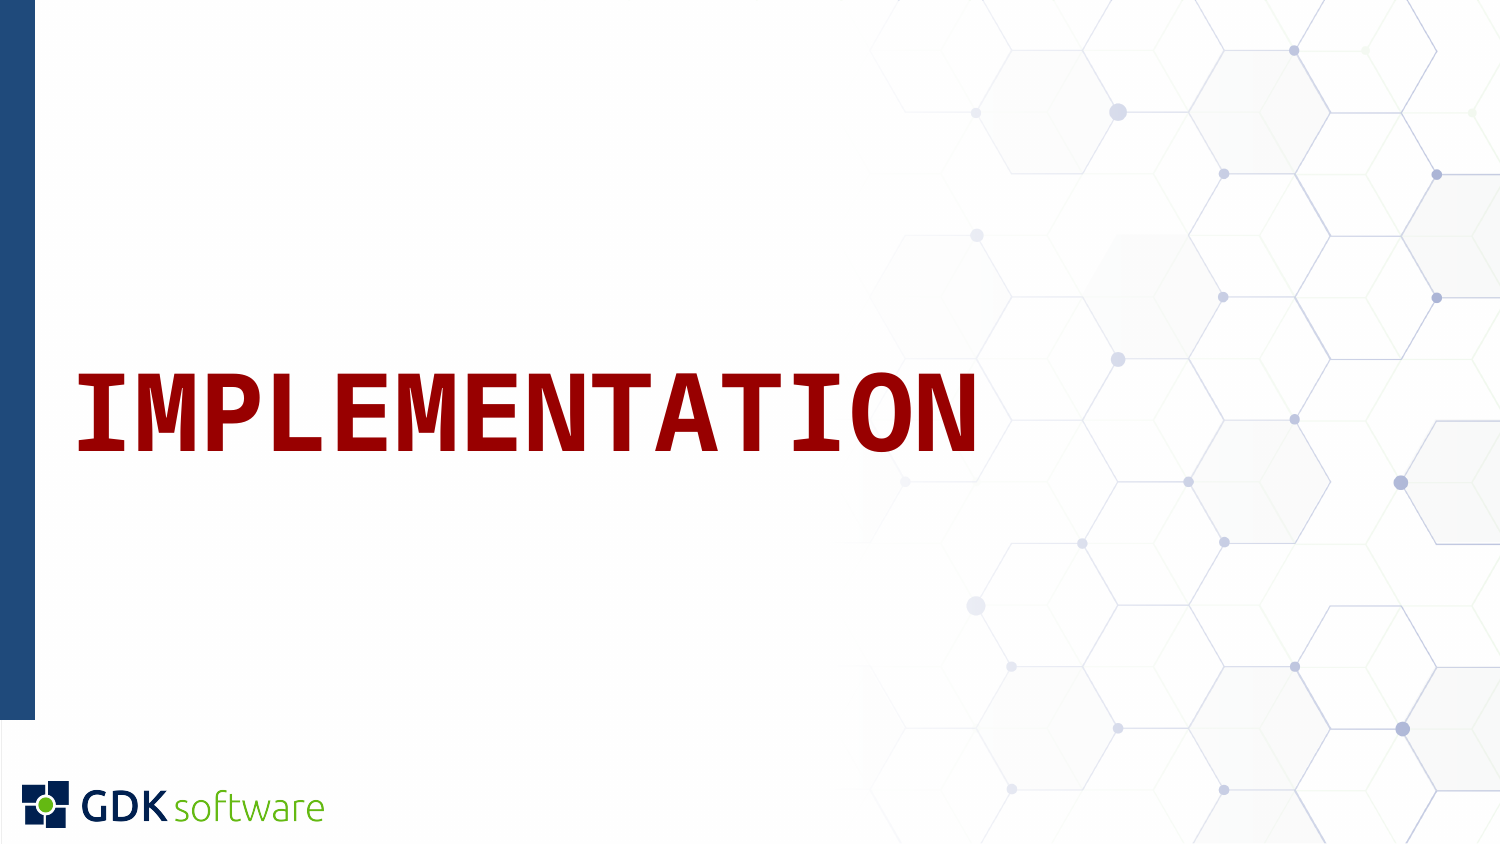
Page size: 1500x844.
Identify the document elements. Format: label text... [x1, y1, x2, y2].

picture [22, 781, 324, 828]
title IMPLEMENTATION [61, 350, 1223, 545]
